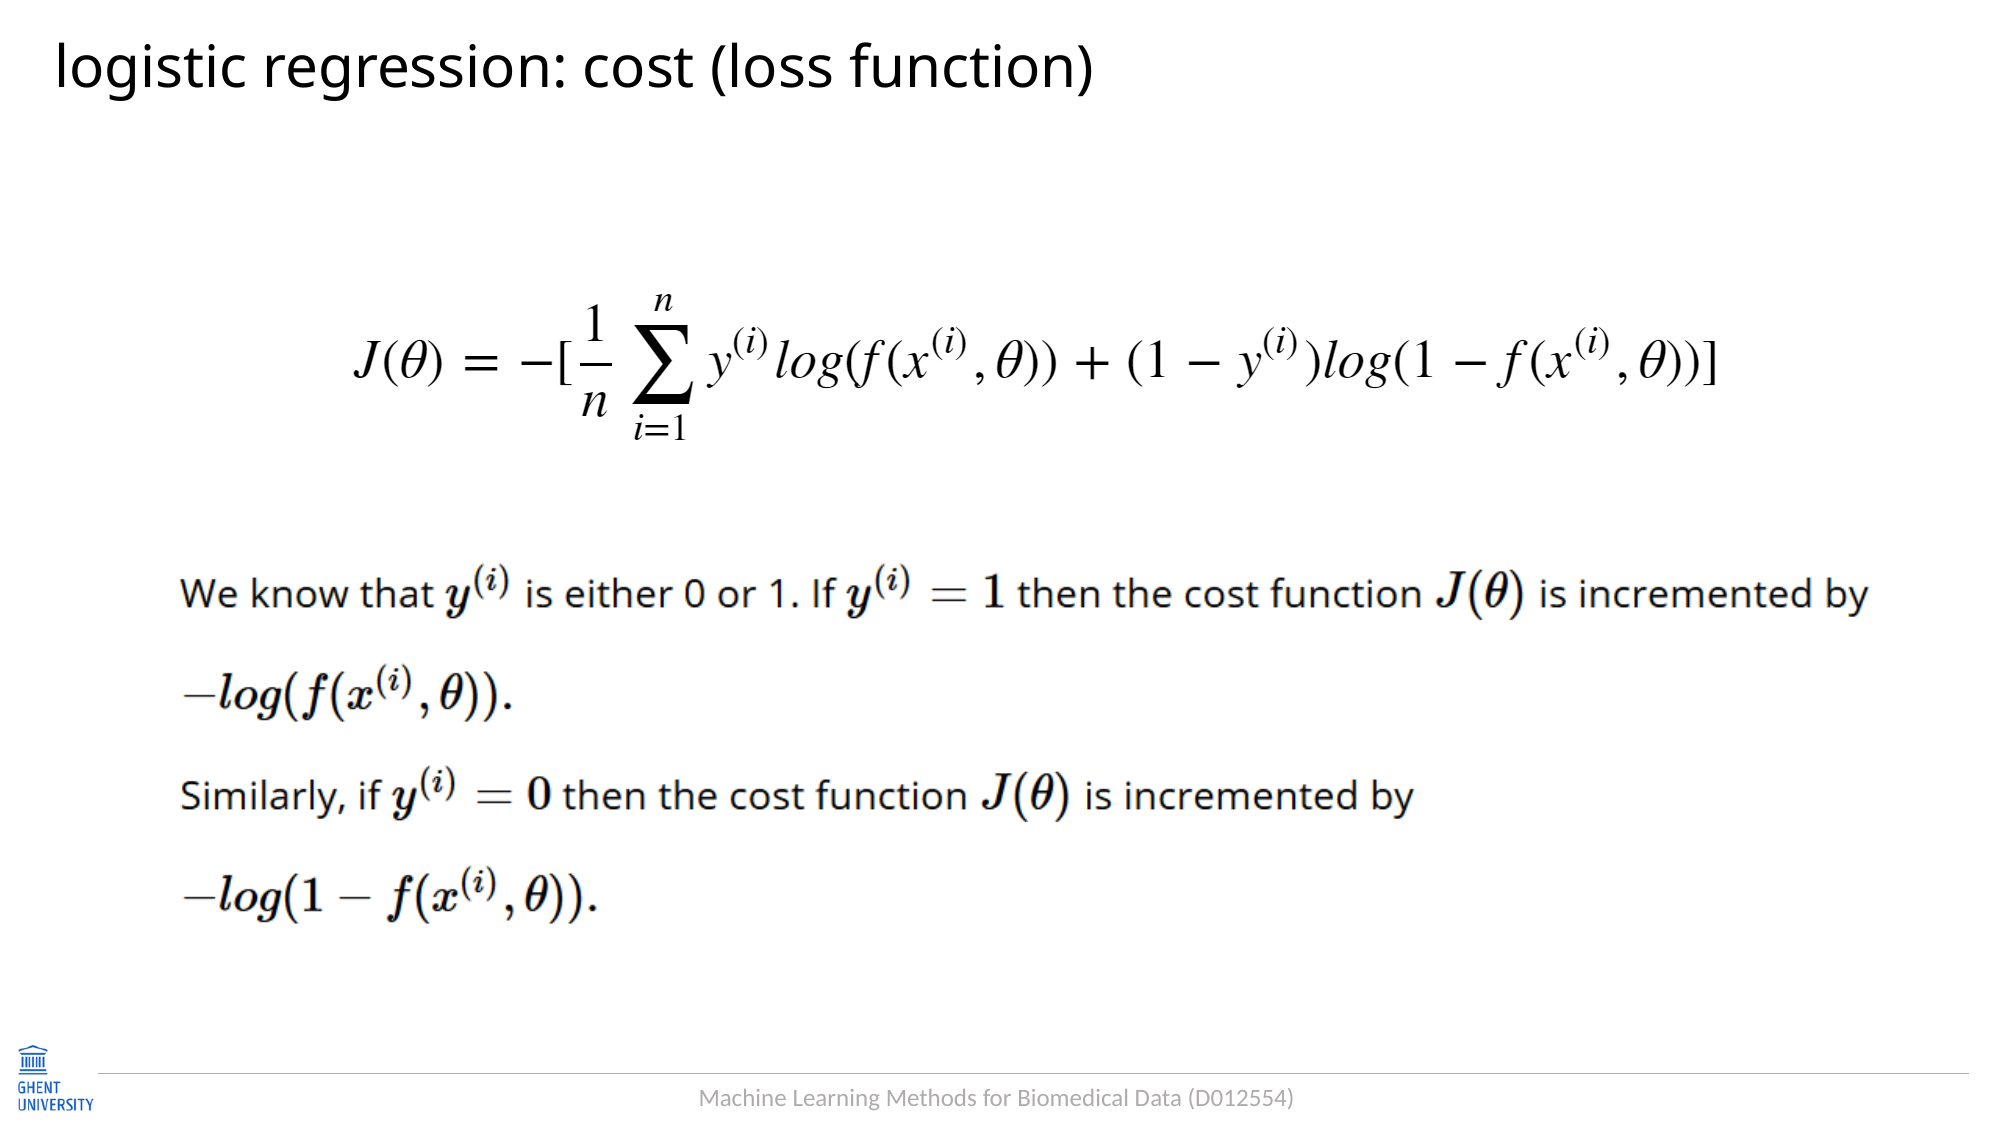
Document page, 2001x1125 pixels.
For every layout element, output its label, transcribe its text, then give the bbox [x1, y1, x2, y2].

text_box Machine Learning Methods for Biomedical Data (D012554) [10, 1074, 1990, 1120]
picture [10, 1031, 101, 1118]
picture [329, 275, 1717, 450]
text_box logistic regression: cost (loss function) [39, 21, 1967, 107]
picture [145, 545, 1949, 939]
